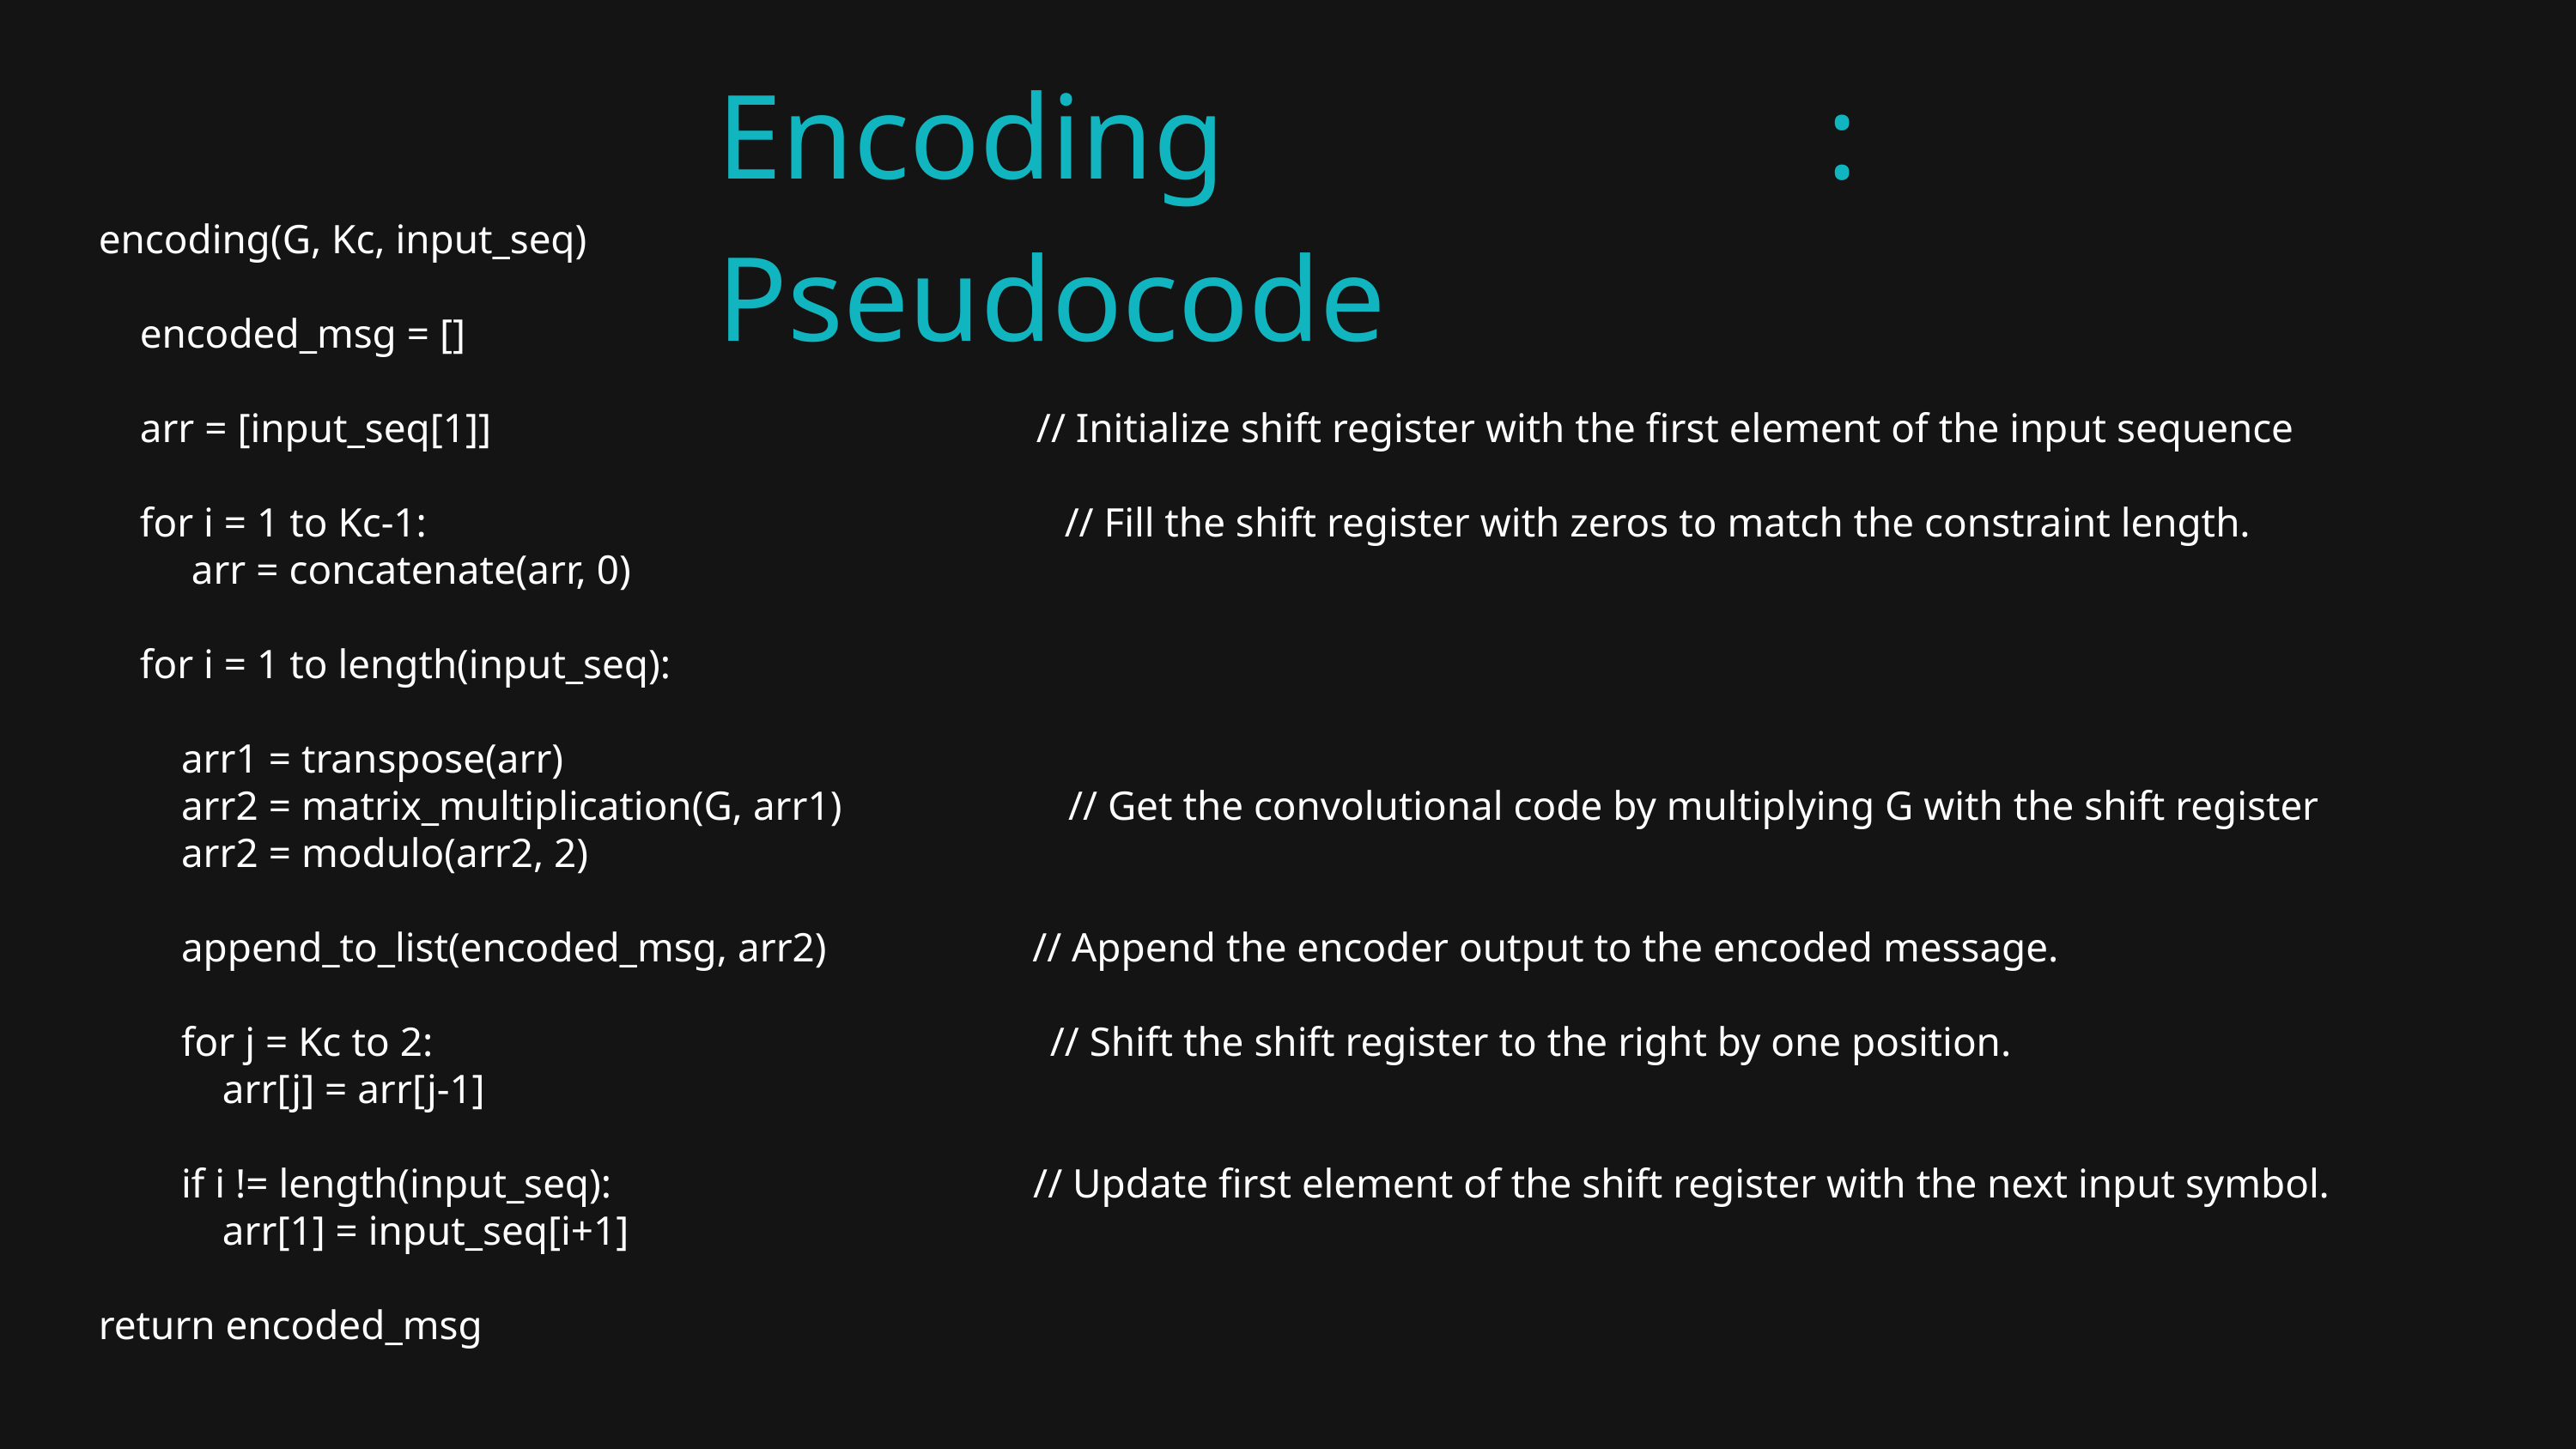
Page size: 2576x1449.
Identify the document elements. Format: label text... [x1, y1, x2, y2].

text_box encoding(G, Kc, input_seq) encoded_msg = [] arr = [input_seq[1]] // Initialize shift register with the first element of the input sequence for i = 1 to Kc-1: // Fill the shift register with zeros to match the constraint length. arr = concatenate(arr, 0) for i = 1 to length(input_seq): arr1 = transpose(arr) arr2 = matrix_multiplication(G, arr1) // Get the convolutional code by multiplying G with the shift register arr2 = modulo(arr2, 2) append_to_list(encoded_msg, arr2) // Append the encoder output to the encoded message. for j = Kc to 2: // Shift the shift register to the right by one position. arr[j] = arr[j-1] if i != length(input_seq): // Update first element of the shift register with the next input symbol. arr[1] = input_seq[i+1] return encoded_msg [98, 214, 2576, 1348]
text_box Encoding : Pseudocode [717, 39, 1859, 365]
